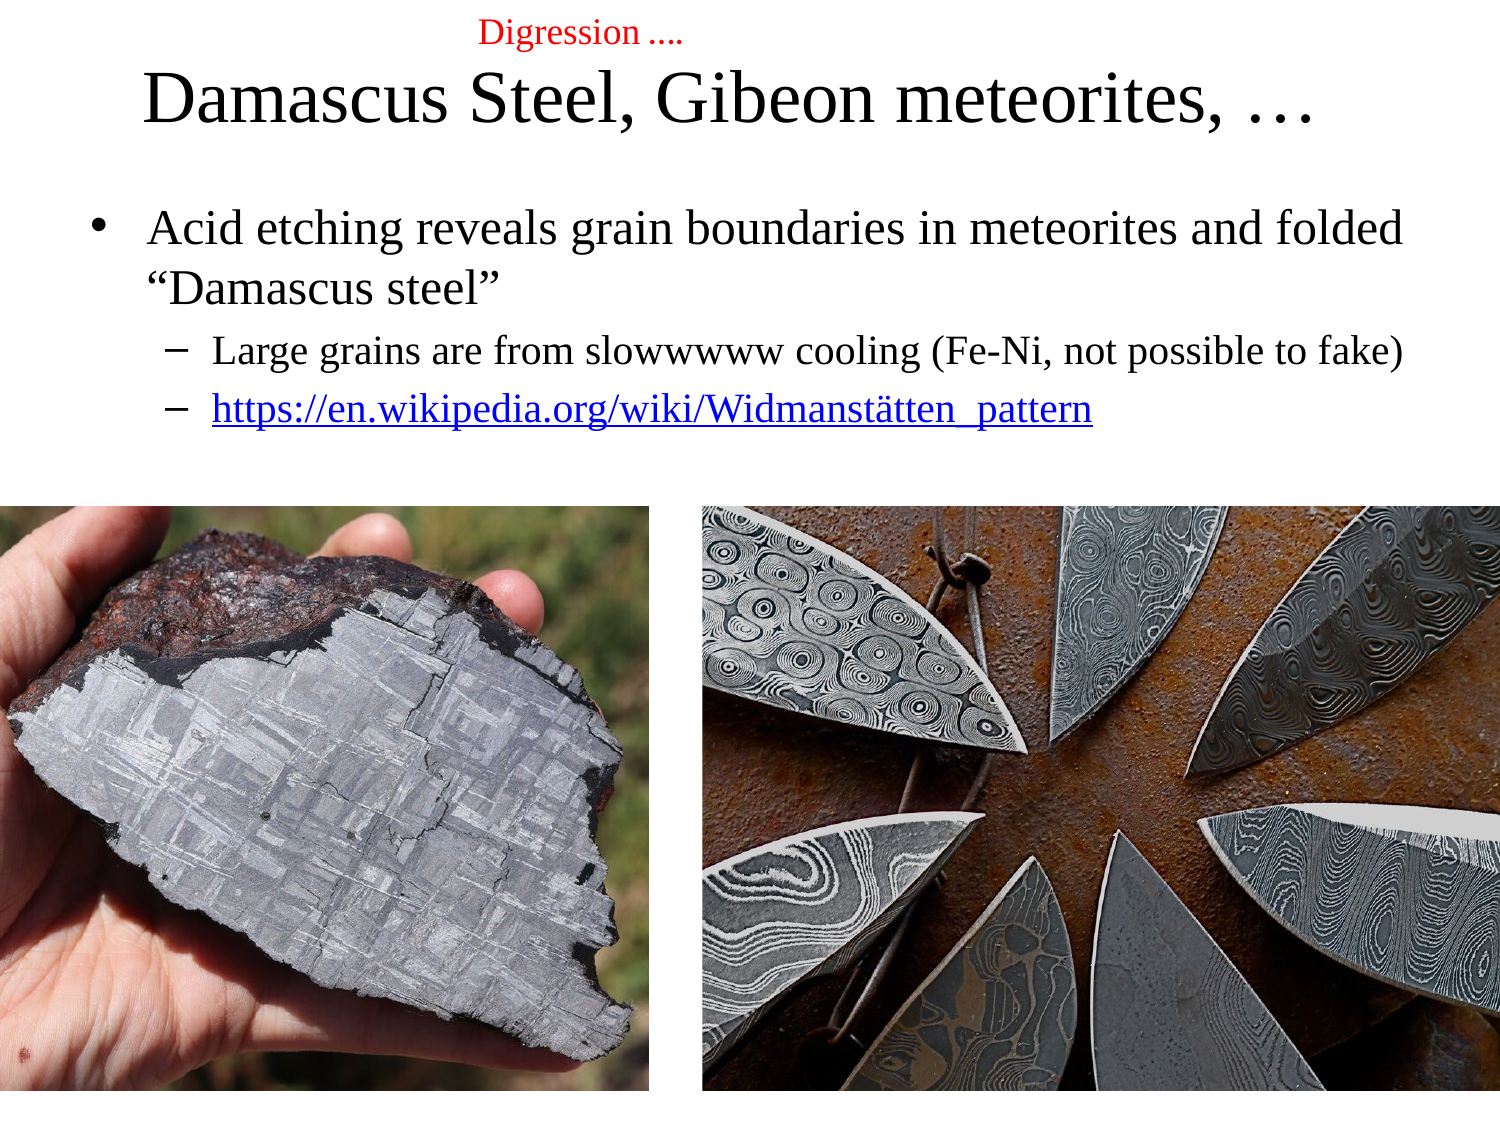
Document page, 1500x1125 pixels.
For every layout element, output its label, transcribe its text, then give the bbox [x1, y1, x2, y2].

text_box Digression …. [463, 0, 993, 60]
picture [701, 506, 1500, 1091]
picture [0, 506, 650, 1091]
title Damascus Steel, Gibeon meteorites, … [75, 0, 1425, 186]
list Acid etching reveals grain boundaries in meteorites and folded “Damascus steel” Large grains are from slowwwww cooling (Fe-Ni, not possible to fake) https://en.wikipedia.org/wiki/Widmanstätten_pattern [75, 186, 1425, 1005]
